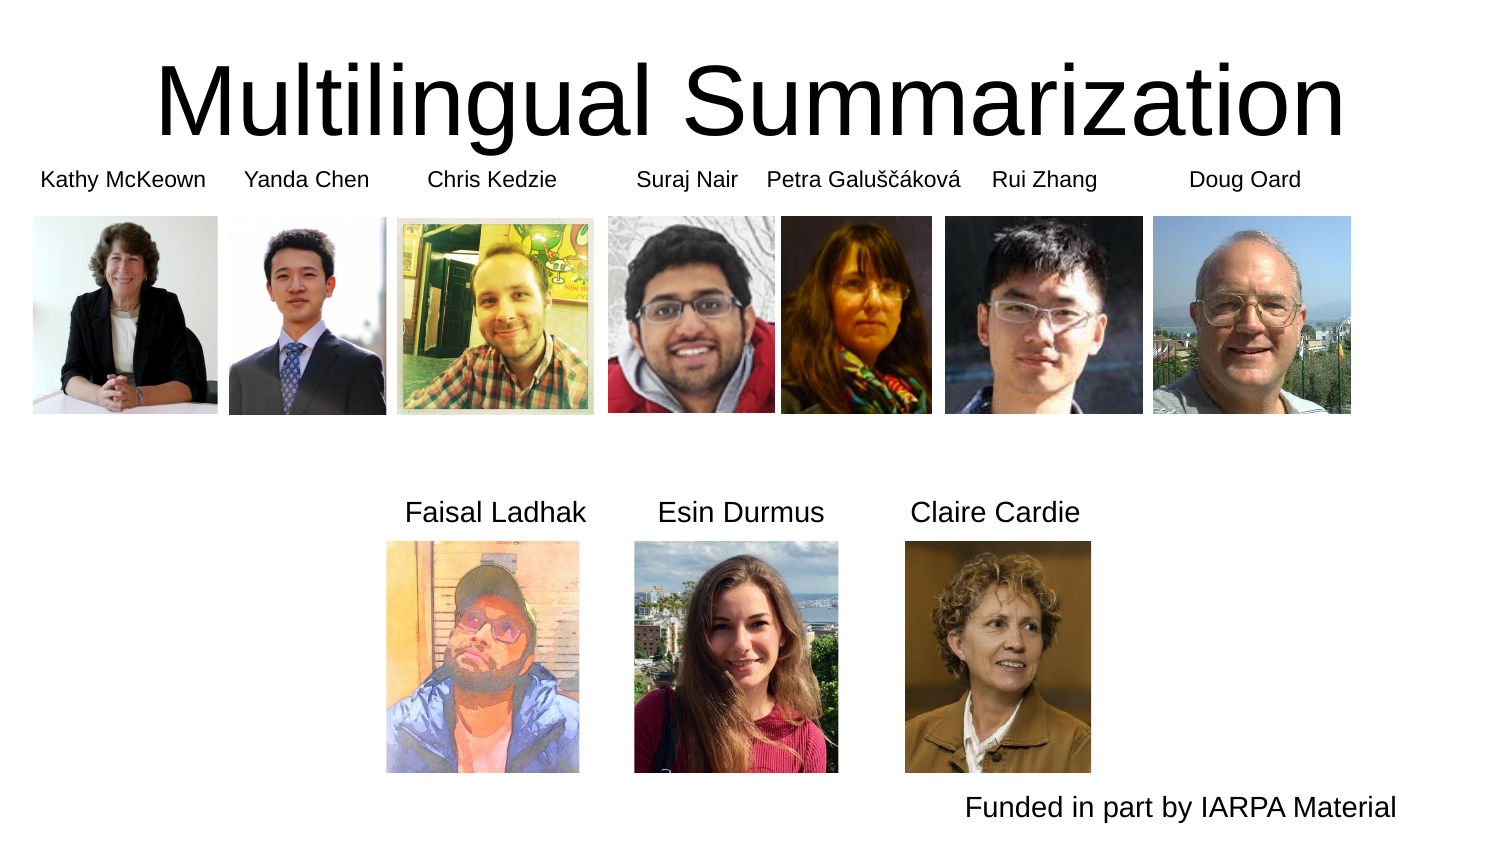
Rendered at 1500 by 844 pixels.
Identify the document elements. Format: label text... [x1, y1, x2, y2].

picture [386, 541, 580, 773]
text_box Doug Oard [1174, 170, 1351, 200]
text_box Rui Zhang [977, 170, 1154, 200]
picture [1153, 215, 1352, 414]
text_box Funded in part by IARPA Material [949, 780, 1436, 831]
picture [32, 215, 218, 414]
text_box Yanda Chen [229, 170, 408, 200]
picture [904, 541, 1092, 773]
text_box Claire Cardie [895, 485, 1158, 536]
picture [228, 217, 387, 415]
picture [634, 541, 839, 773]
text_box Multilingual Summarization [52, 0, 1450, 170]
picture [607, 216, 776, 414]
picture [944, 215, 1143, 414]
text_box Suraj Nair [621, 170, 751, 200]
text_box Kathy McKeown [25, 149, 225, 209]
text_box Chris Kedzie [412, 170, 589, 200]
text_box Faisal Ladhak [390, 485, 642, 536]
text_box Petra Galuščáková [751, 170, 977, 200]
picture [397, 218, 595, 416]
text_box Esin Durmus [642, 485, 895, 536]
picture [781, 215, 932, 414]
